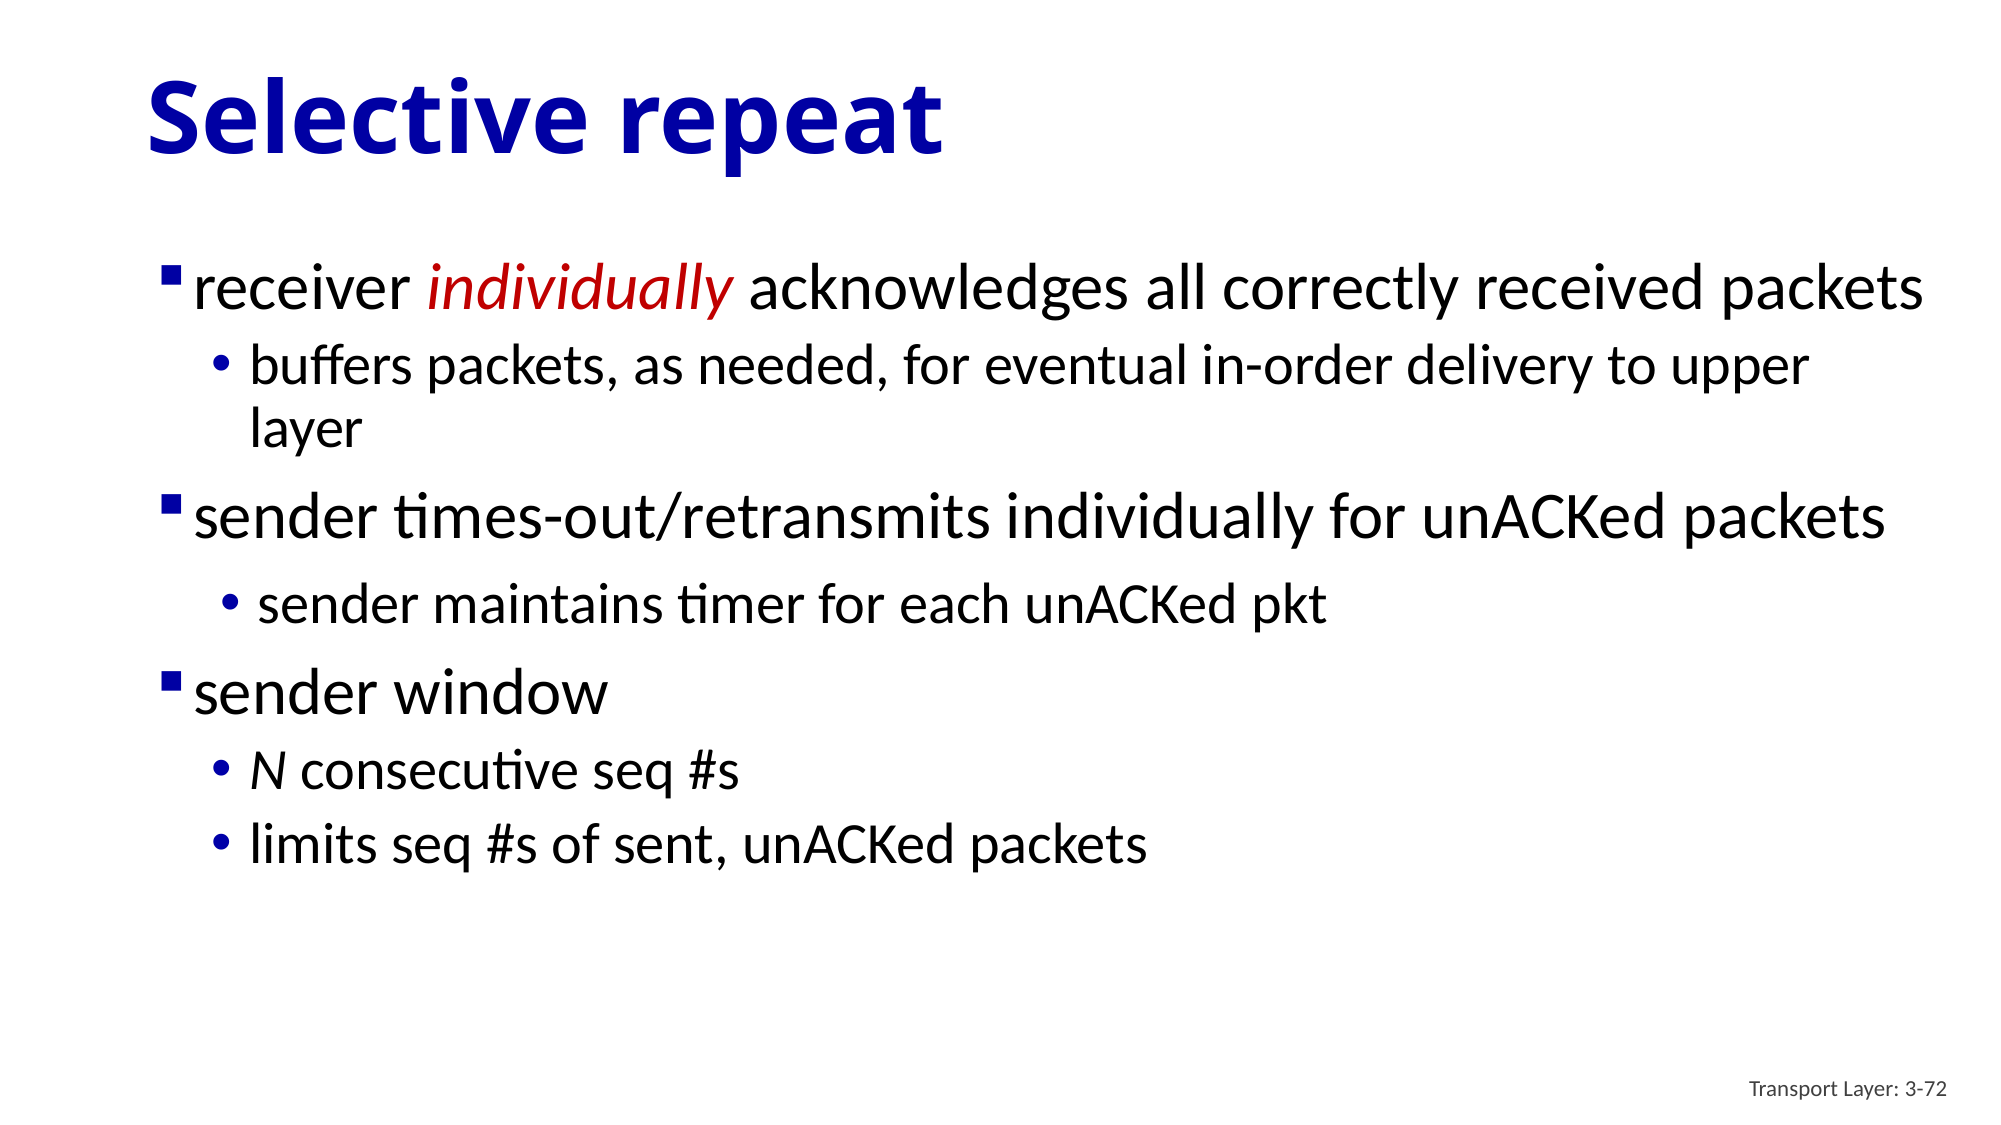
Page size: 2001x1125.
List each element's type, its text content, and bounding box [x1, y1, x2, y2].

title Selective repeat [131, 47, 1952, 195]
text_box receiver individually acknowledges all correctly received packets buffers packets, as needed, for eventual in-order delivery to upper layer sender times-out/retransmits individually for unACKed packets sender maintains timer for each unACKed pkt sender window N consecutive seq #s limits seq #s of sent, unACKed packets [120, 244, 1942, 1007]
slide_number Transport Layer: 3-72 [1512, 1056, 1963, 1117]
